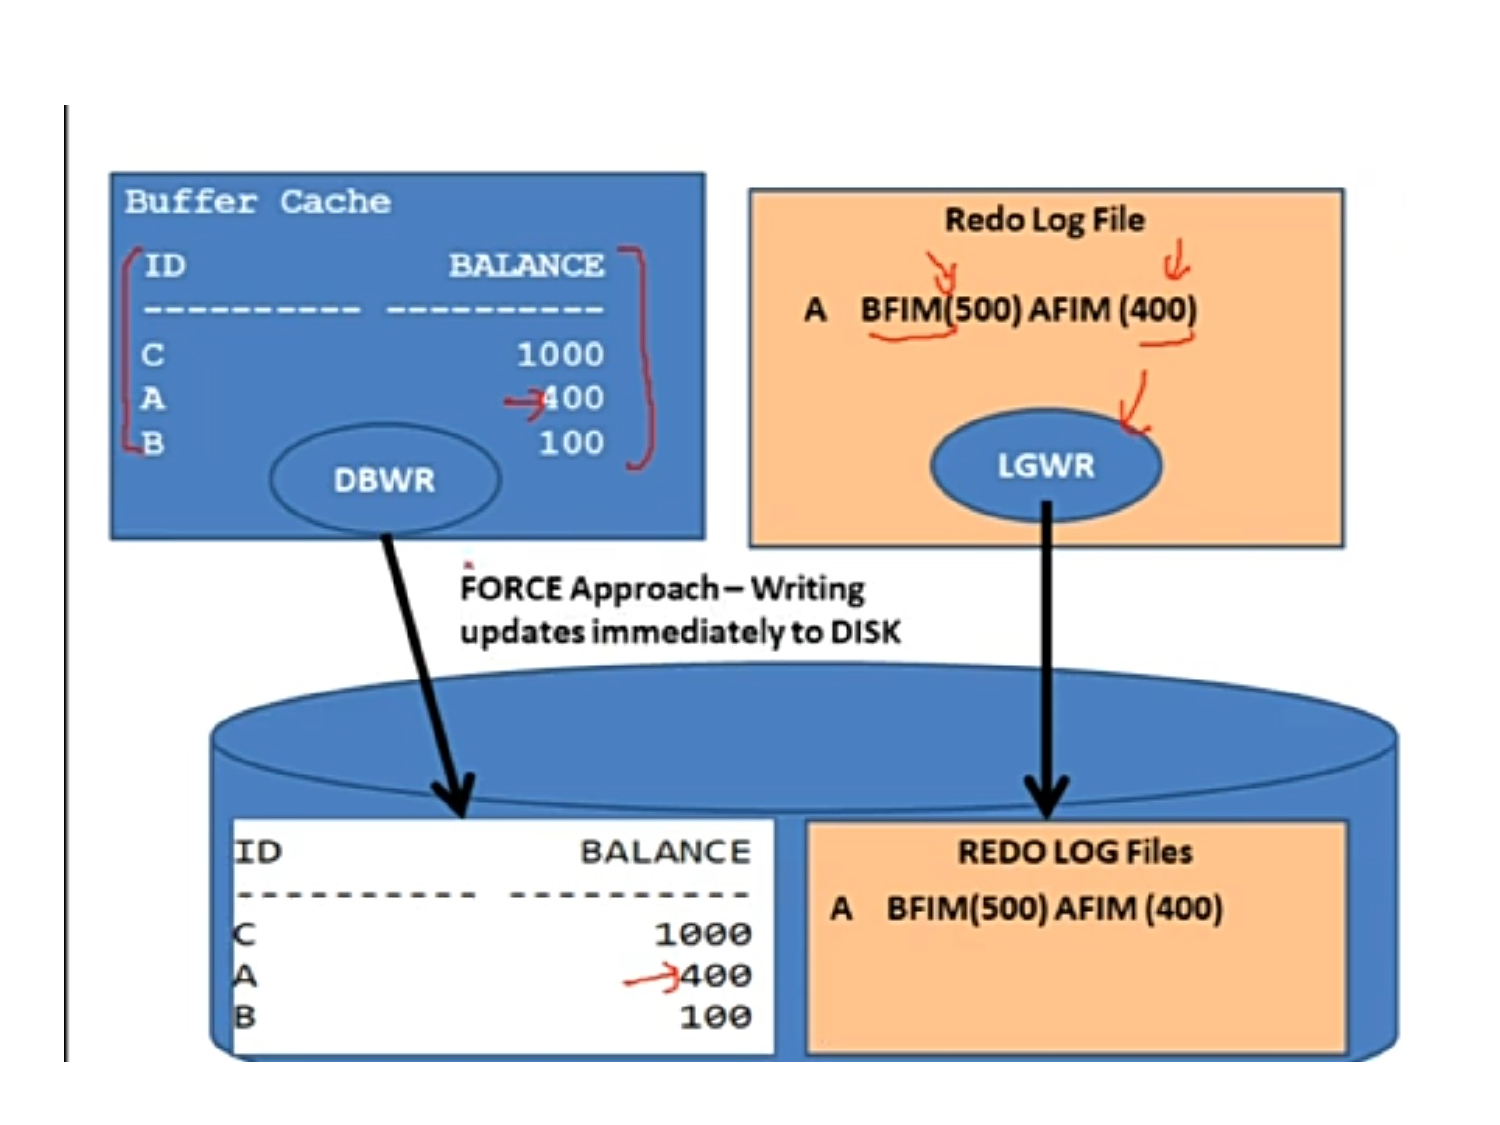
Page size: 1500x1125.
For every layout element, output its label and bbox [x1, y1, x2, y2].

picture [64, 104, 1410, 1062]
